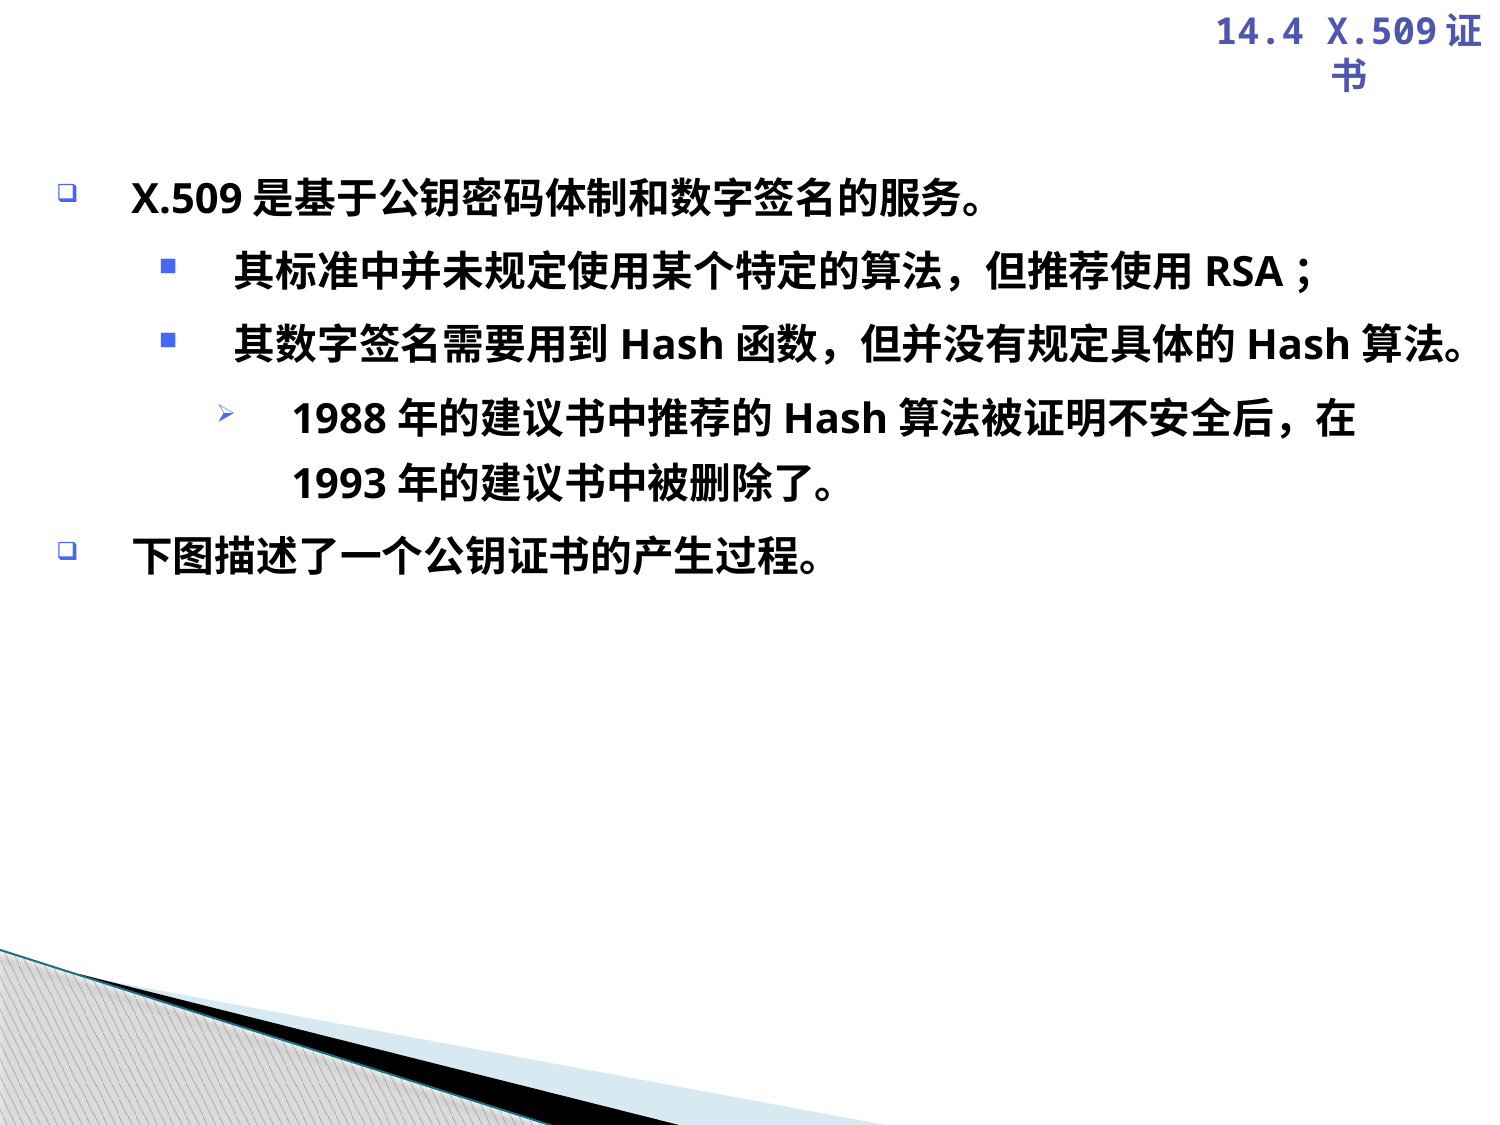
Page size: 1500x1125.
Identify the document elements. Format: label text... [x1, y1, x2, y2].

text_box X.509是基于公钥密码体制和数字签名的服务。 其标准中并未规定使用某个特定的算法，但推荐使用RSA； 其数字签名需要用到Hash函数，但并没有规定具体的Hash算法。 1988年的建议书中推荐的Hash算法被证明不安全后，在1993年的建议书中被删除了。 下图描述了一个公钥证书的产生过程。 [41, 148, 1471, 1024]
text_box 14.4 X.509证书 [1198, 0, 1499, 104]
